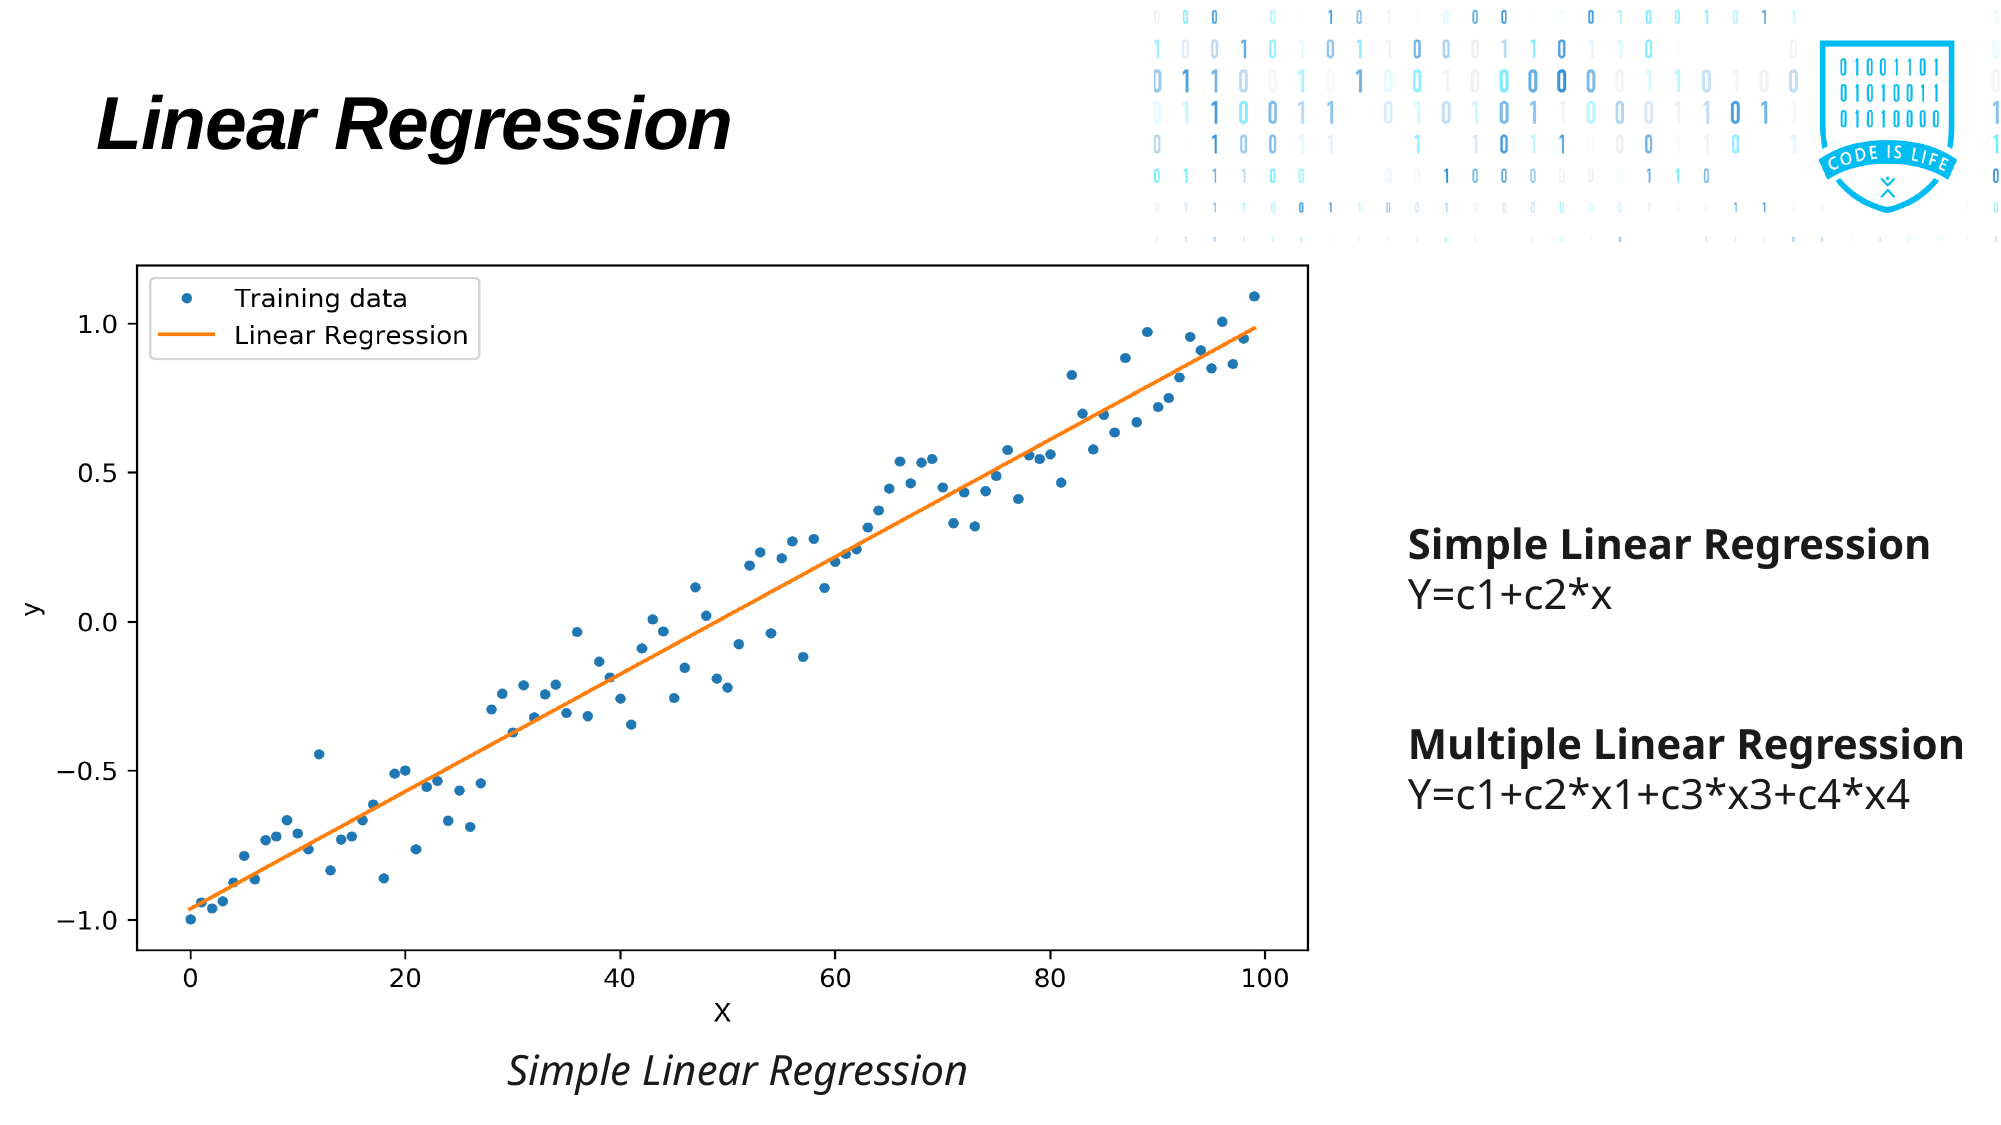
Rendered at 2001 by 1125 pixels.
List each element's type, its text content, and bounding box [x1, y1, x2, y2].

text_box Simple Linear Regression [507, 1045, 969, 1094]
title Linear Regression [96, 75, 1154, 166]
text_box Simple Linear Regression Υ=c1+c2*x Multiple Linear Regression Y=c1+c2*x1+c3*x3+c4*x4 [1407, 467, 1966, 819]
picture [0, 0, 2000, 1045]
